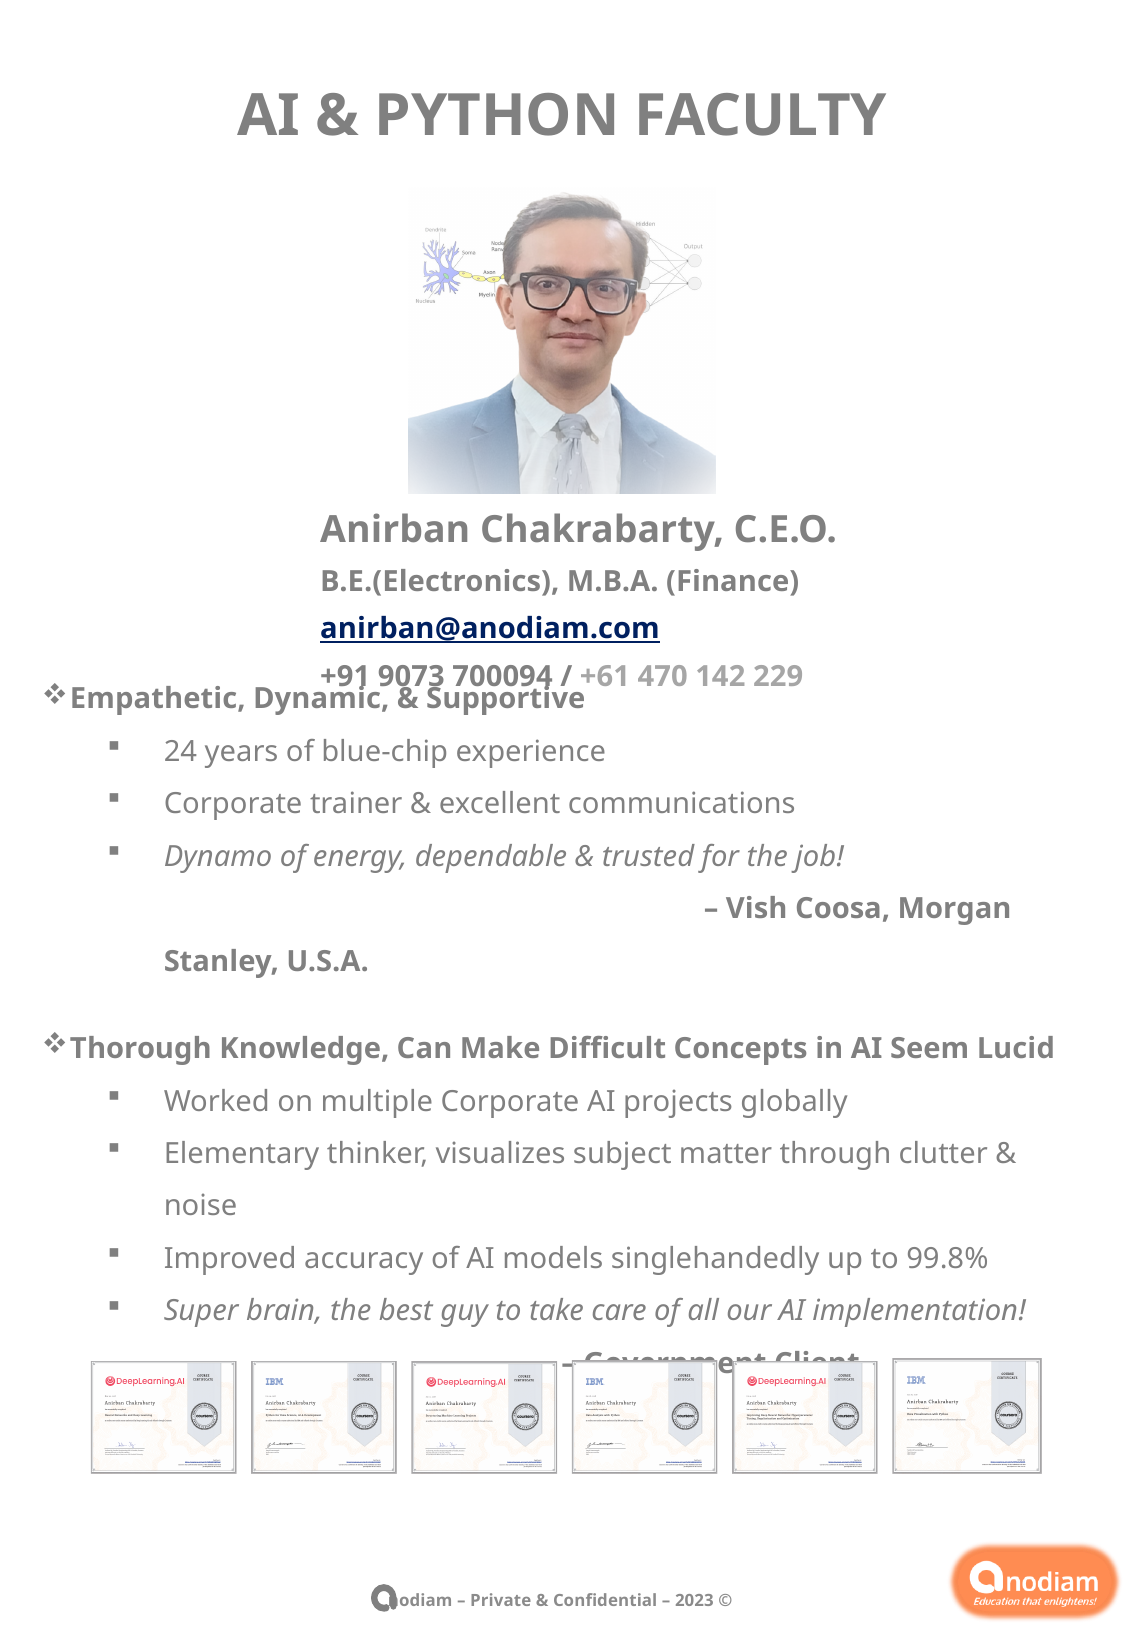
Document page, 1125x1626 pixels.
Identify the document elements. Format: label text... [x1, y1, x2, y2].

text_box Empathetic, Dynamic, & Supportive 24 years of blue-chip experience Corporate trainer & excellent communications Dynamo of energy, dependable & trusted for the job! – Vish Coosa, Morgan Stanley, U.S.A. Thorough Knowledge, Can Make Difficult Concepts in AI Seem Lucid Worked on multiple Corporate AI projects globally Elementary thinker, visualizes subject matter through clutter & noise Improved accuracy of AI models singlehandedly up to 99.8% Super brain, the best guy to take care of all our AI implementation! – Government Client [27, 654, 1106, 1387]
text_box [90, 1361, 237, 1474]
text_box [571, 1360, 718, 1474]
text_box Anirban Chakrabarty, C.E.O. B.E.(Electronics), M.B.A. (Finance) anirban@anodiam.com +91 9073 700094 / +61 470 142 229 [305, 497, 853, 654]
picture [408, 187, 716, 494]
text_box nodiam – Private & Confidential – 2023 © [288, 1575, 837, 1625]
text_box [370, 1583, 398, 1613]
text_box [392, 156, 732, 496]
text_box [892, 1358, 1042, 1474]
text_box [411, 1361, 558, 1474]
text_box AI & Python Faculty [106, 0, 1019, 155]
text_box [251, 1361, 397, 1474]
picture [944, 1538, 1125, 1625]
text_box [732, 1361, 878, 1474]
